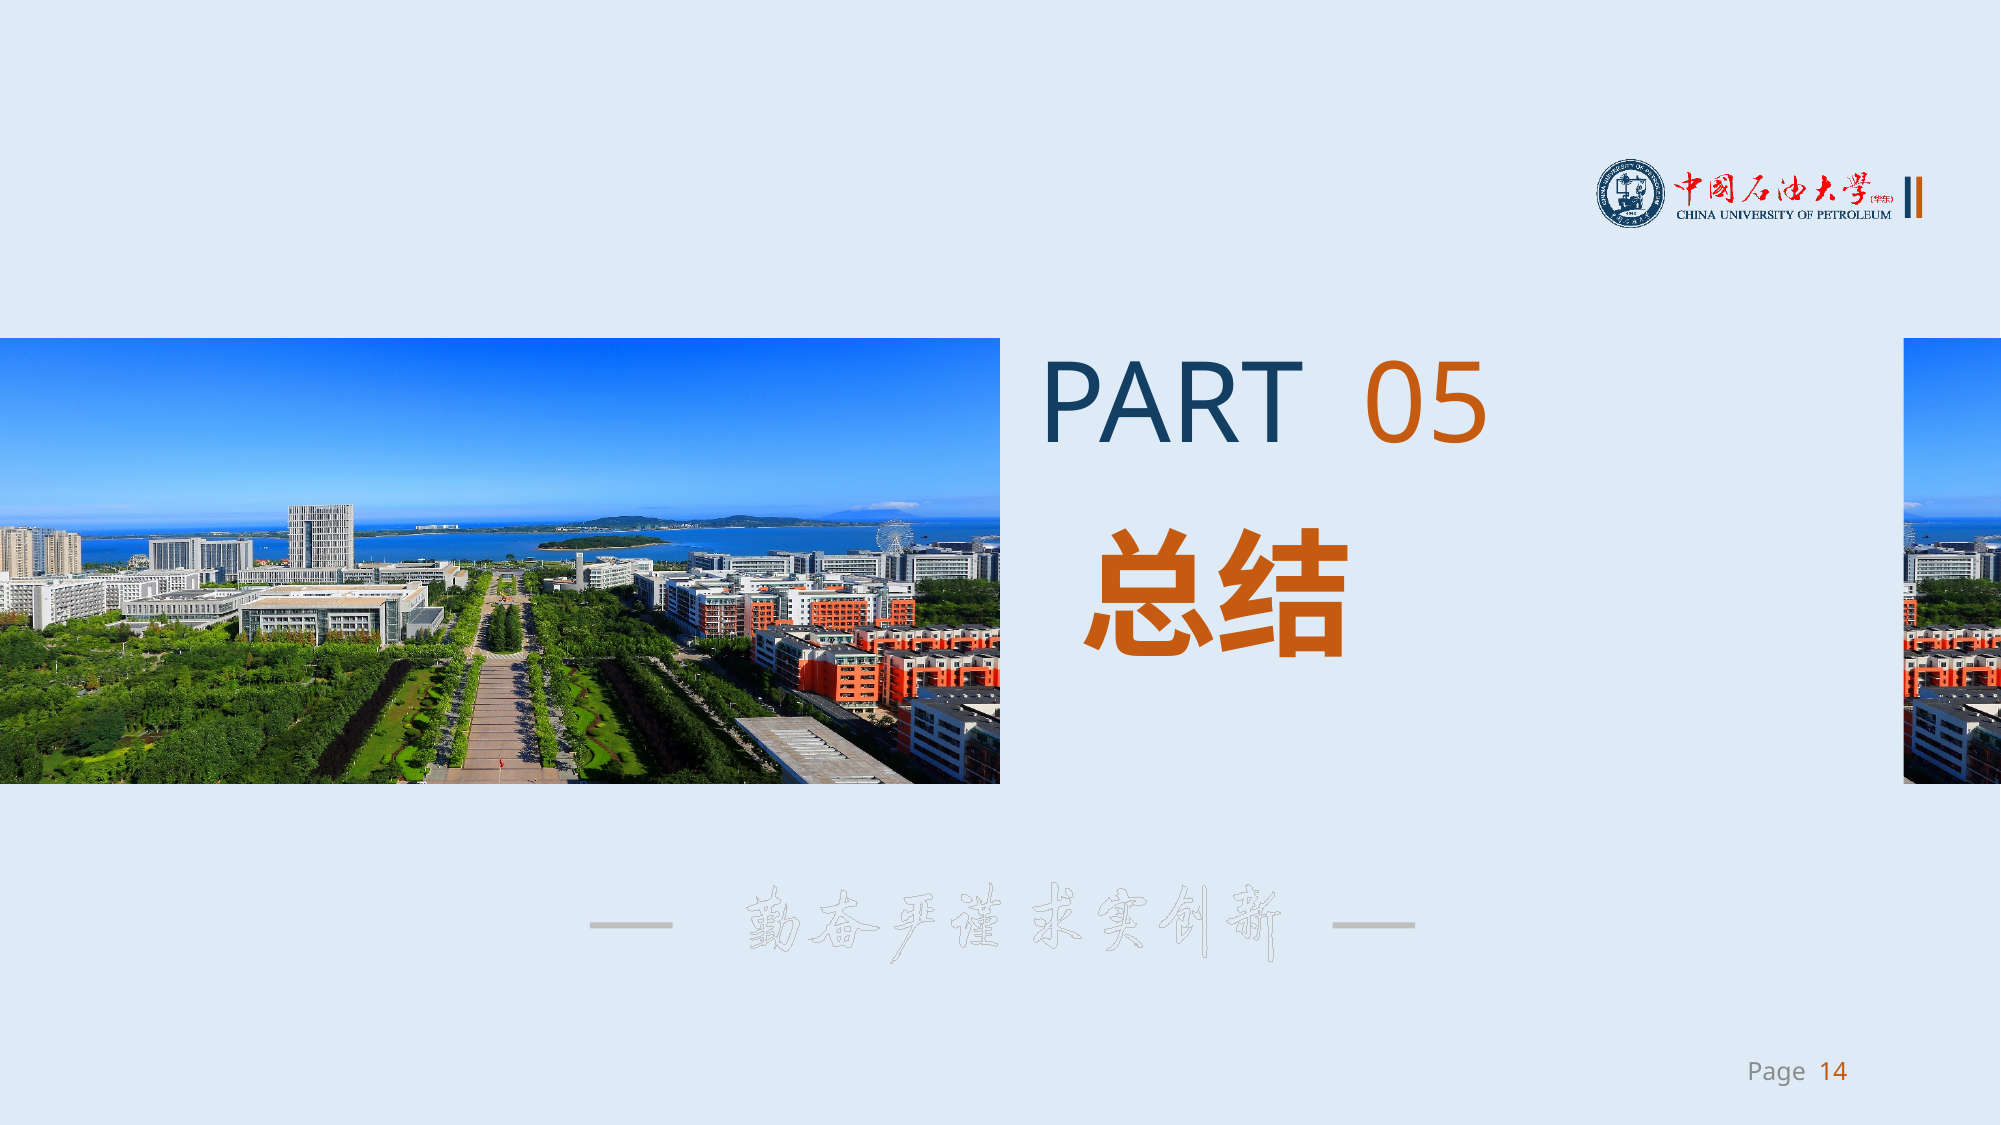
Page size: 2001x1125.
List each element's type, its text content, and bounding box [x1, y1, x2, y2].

picture [1903, 338, 2001, 784]
text_box [1904, 176, 1912, 219]
text_box PART 05 [1022, 322, 1507, 472]
picture [1595, 158, 1898, 230]
text_box [589, 921, 674, 929]
text_box [1915, 176, 1923, 219]
text_box 总结 [1064, 500, 1903, 586]
picture [0, 338, 1000, 784]
text_box [1332, 921, 1416, 929]
slide_number Page [1412, 1042, 1863, 1103]
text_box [746, 882, 1281, 964]
